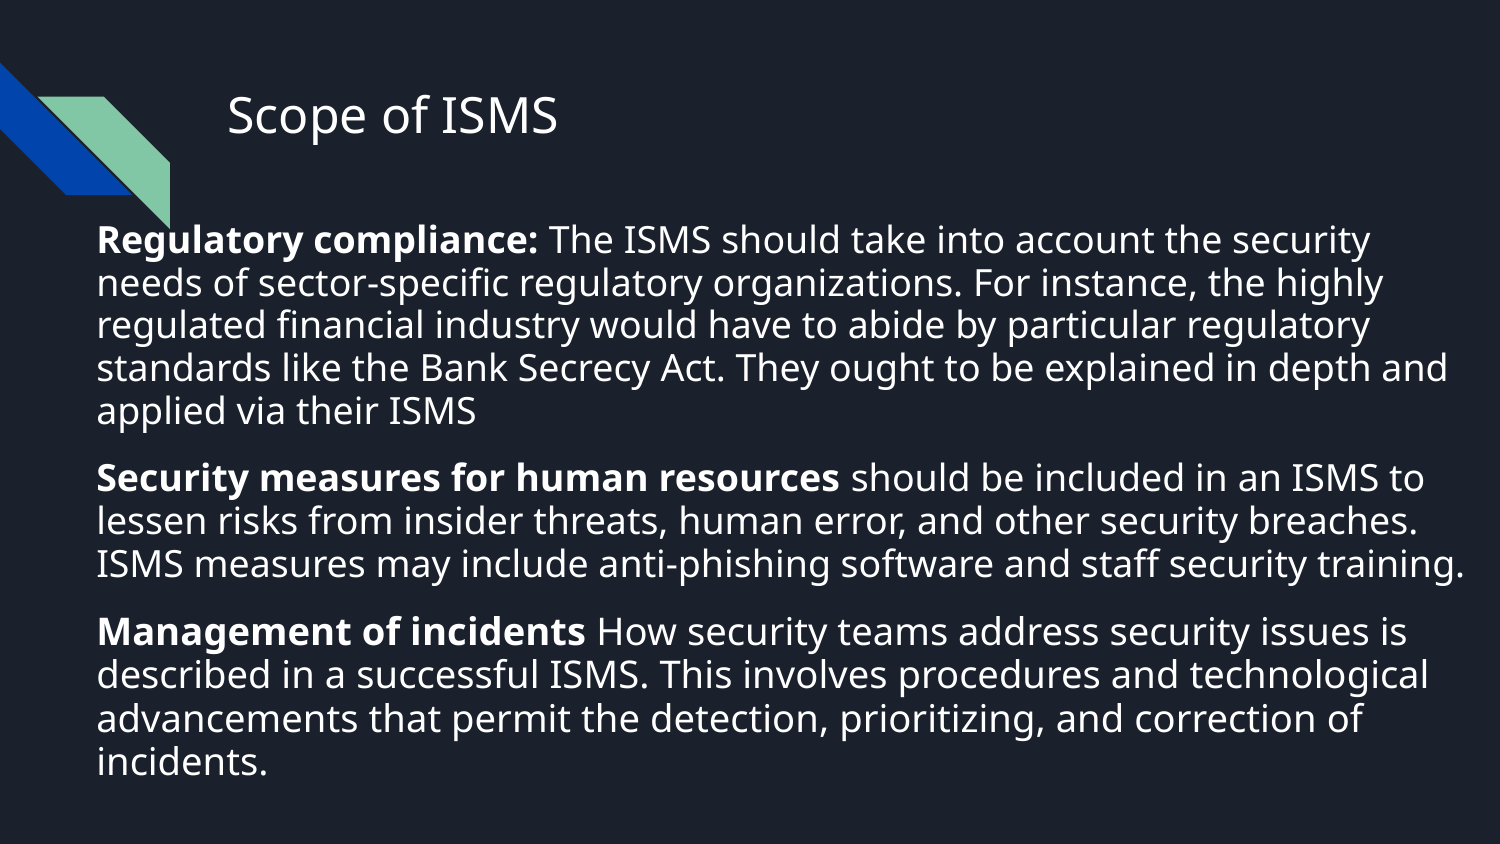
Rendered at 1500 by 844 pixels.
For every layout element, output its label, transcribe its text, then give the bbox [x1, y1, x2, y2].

title Scope of ISMS [212, 64, 836, 204]
list Regulatory compliance: The ISMS should take into account the security needs of sector-specific regulatory organizations. For instance, the highly regulated financial industry would have to abide by particular regulatory standards like the Bank Secrecy Act. They ought to be explained in depth and applied via their ISMS Security measures for human resources should be included in an ISMS to lessen risks from insider threats, human error, and other security breaches. ISMS measures may include anti-phishing software and staff security training. Management of incidents How security teams address security issues is described in a successful ISMS. This involves procedures and technological advancements that permit the detection, prioritizing, and correction of incidents. [81, 204, 1500, 750]
